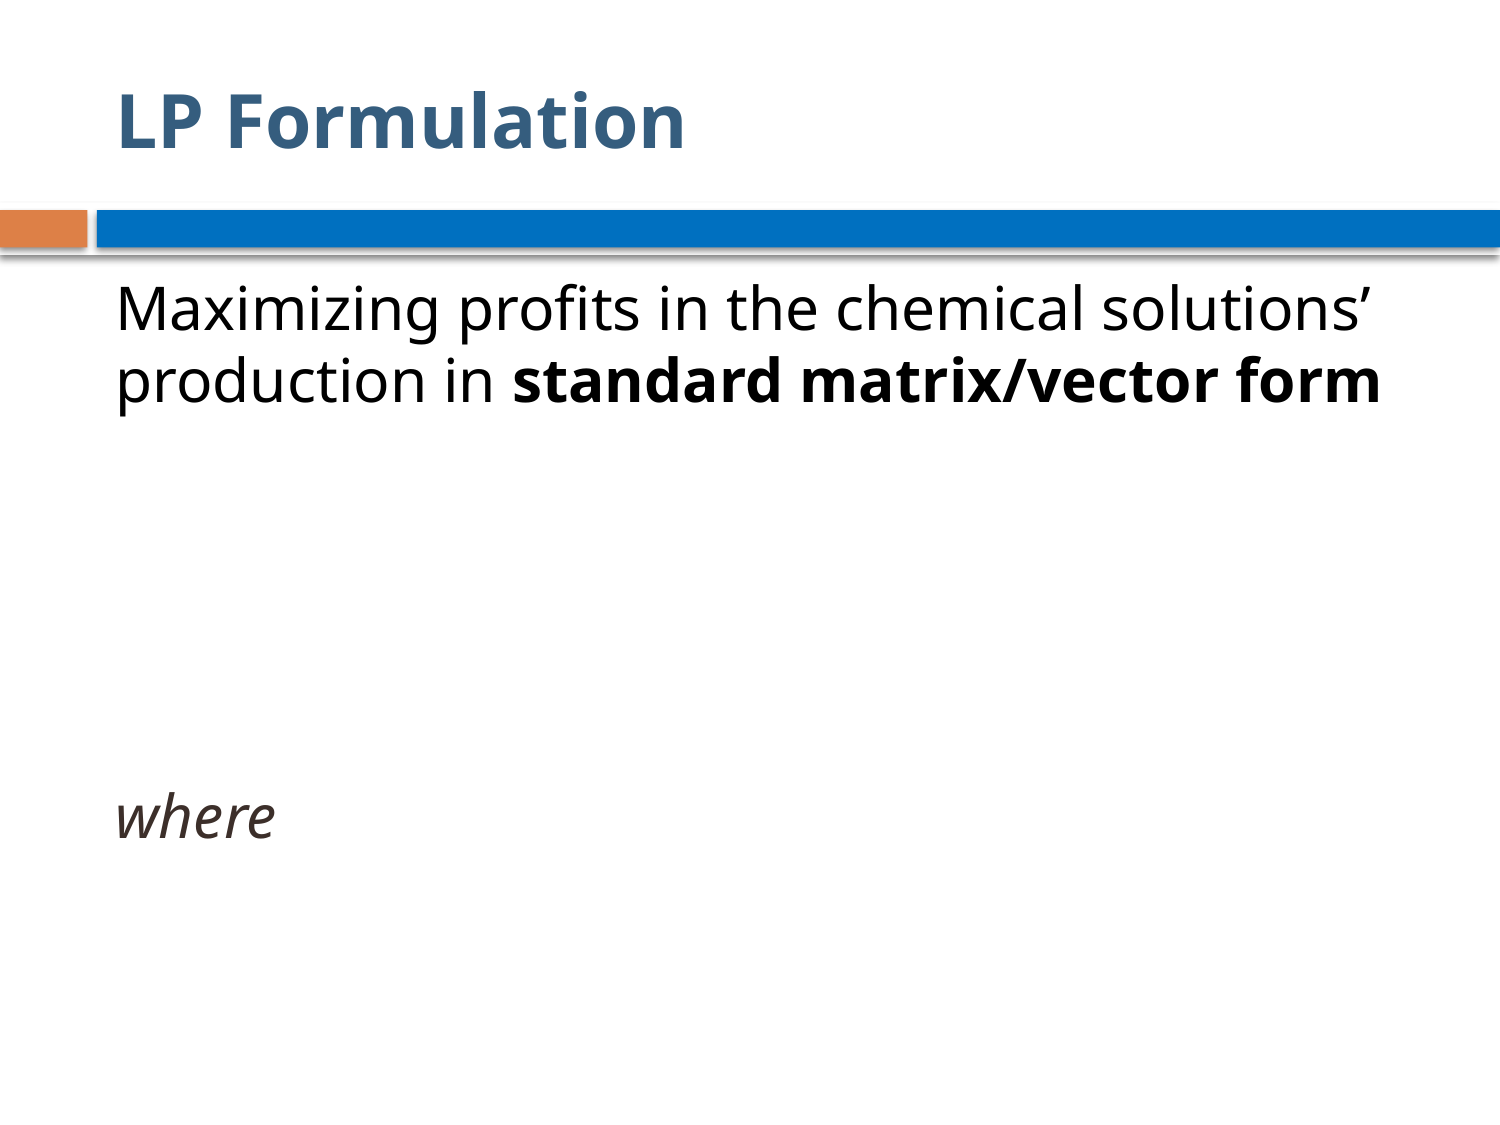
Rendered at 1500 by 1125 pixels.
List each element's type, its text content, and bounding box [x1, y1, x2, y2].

title LP Formulation [100, 37, 1438, 200]
